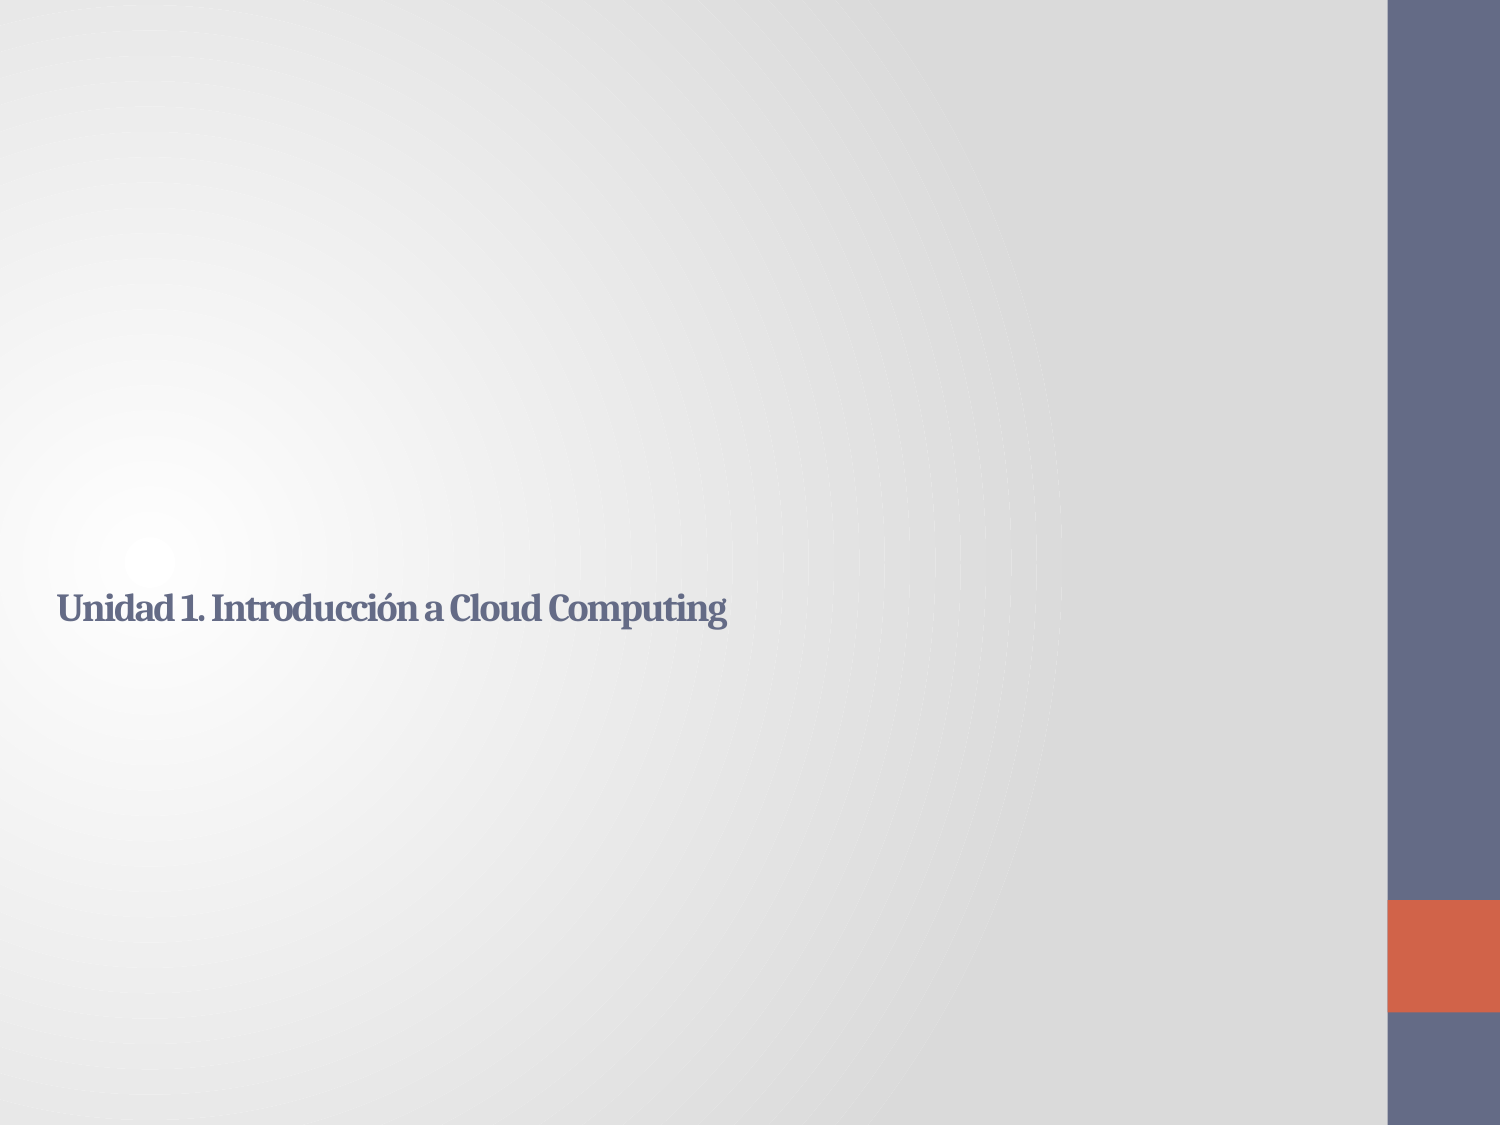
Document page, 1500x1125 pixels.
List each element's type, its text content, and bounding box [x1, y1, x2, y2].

title Unidad 1. Introducción a Cloud Computing [41, 574, 1317, 686]
